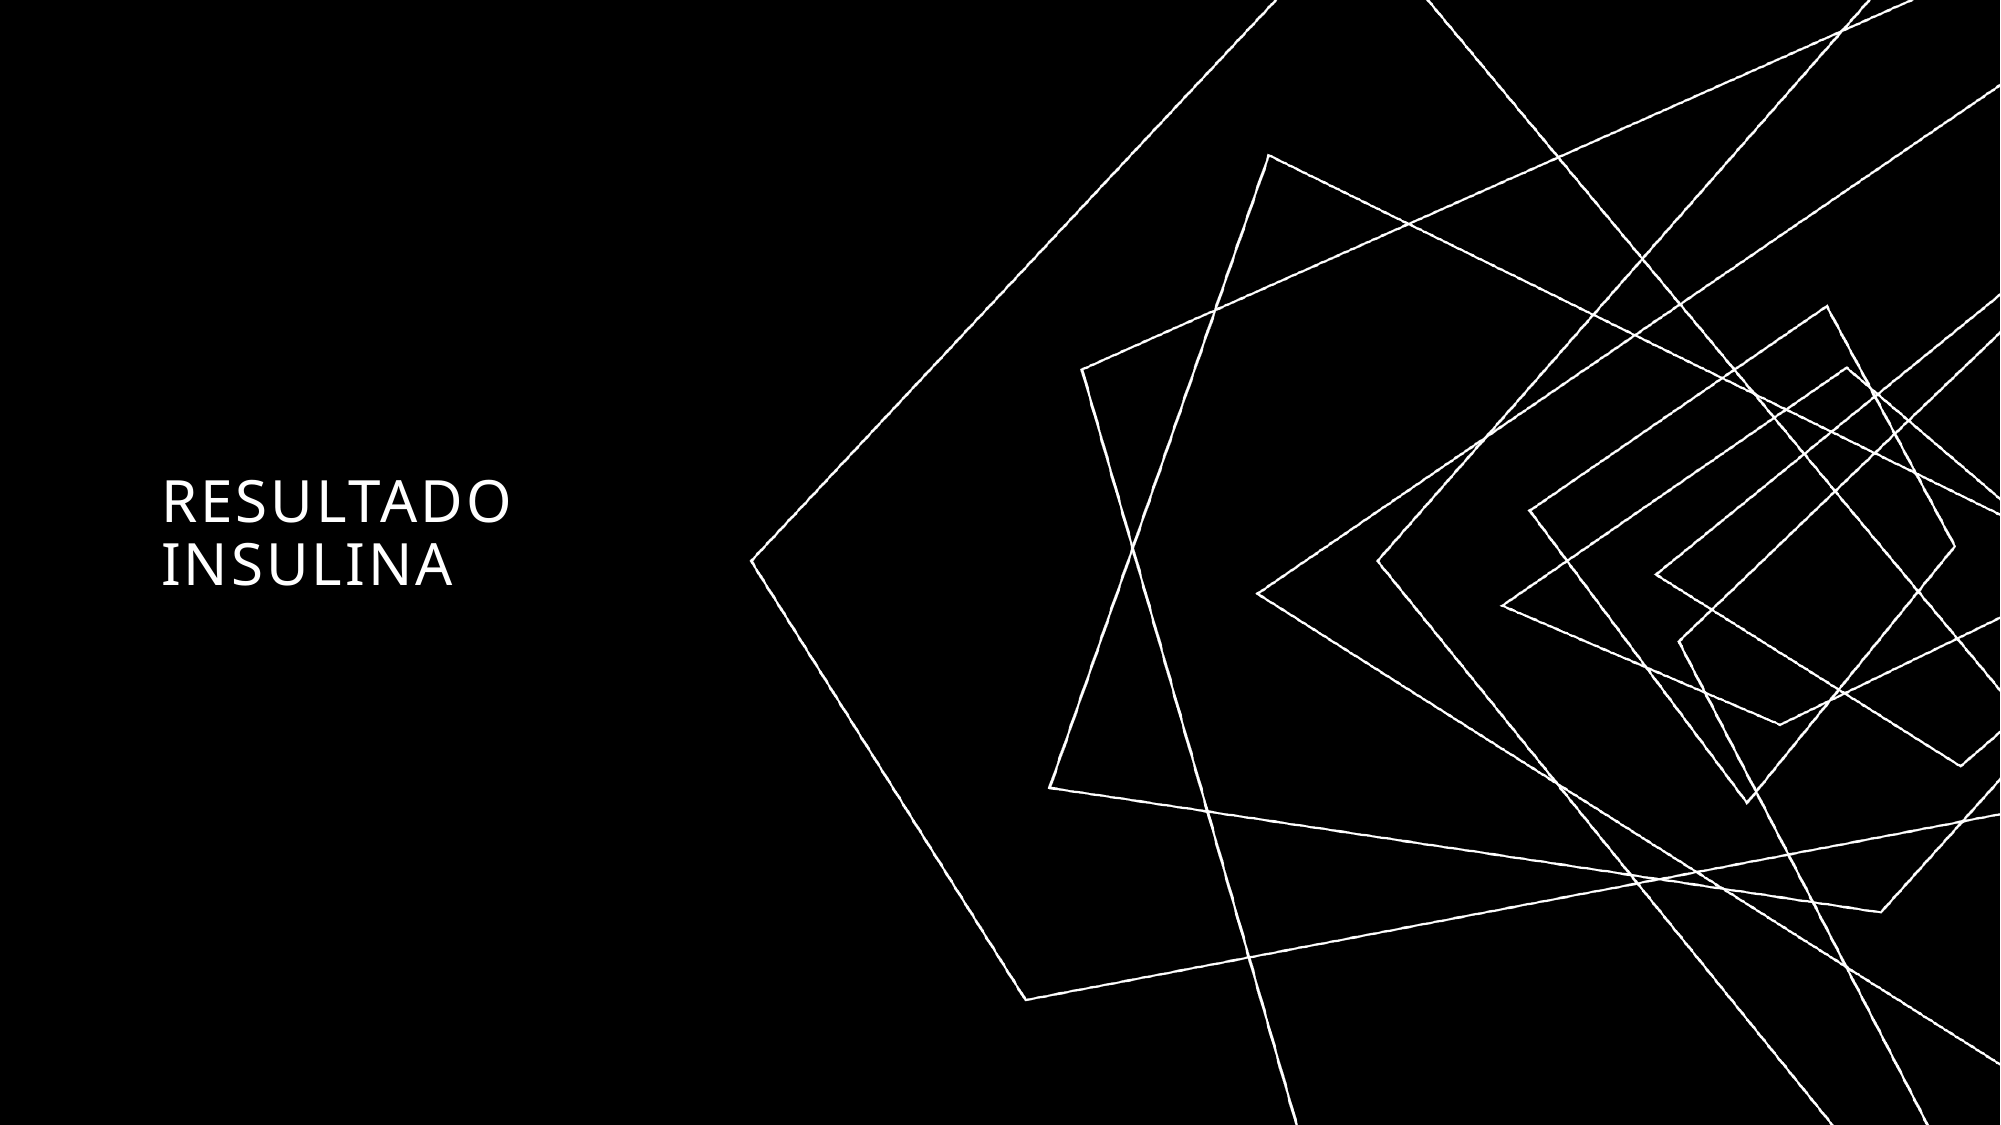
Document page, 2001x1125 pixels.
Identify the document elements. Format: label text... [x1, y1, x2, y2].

picture [693, 0, 2000, 1125]
title Resultado INSULINA [146, 388, 621, 606]
